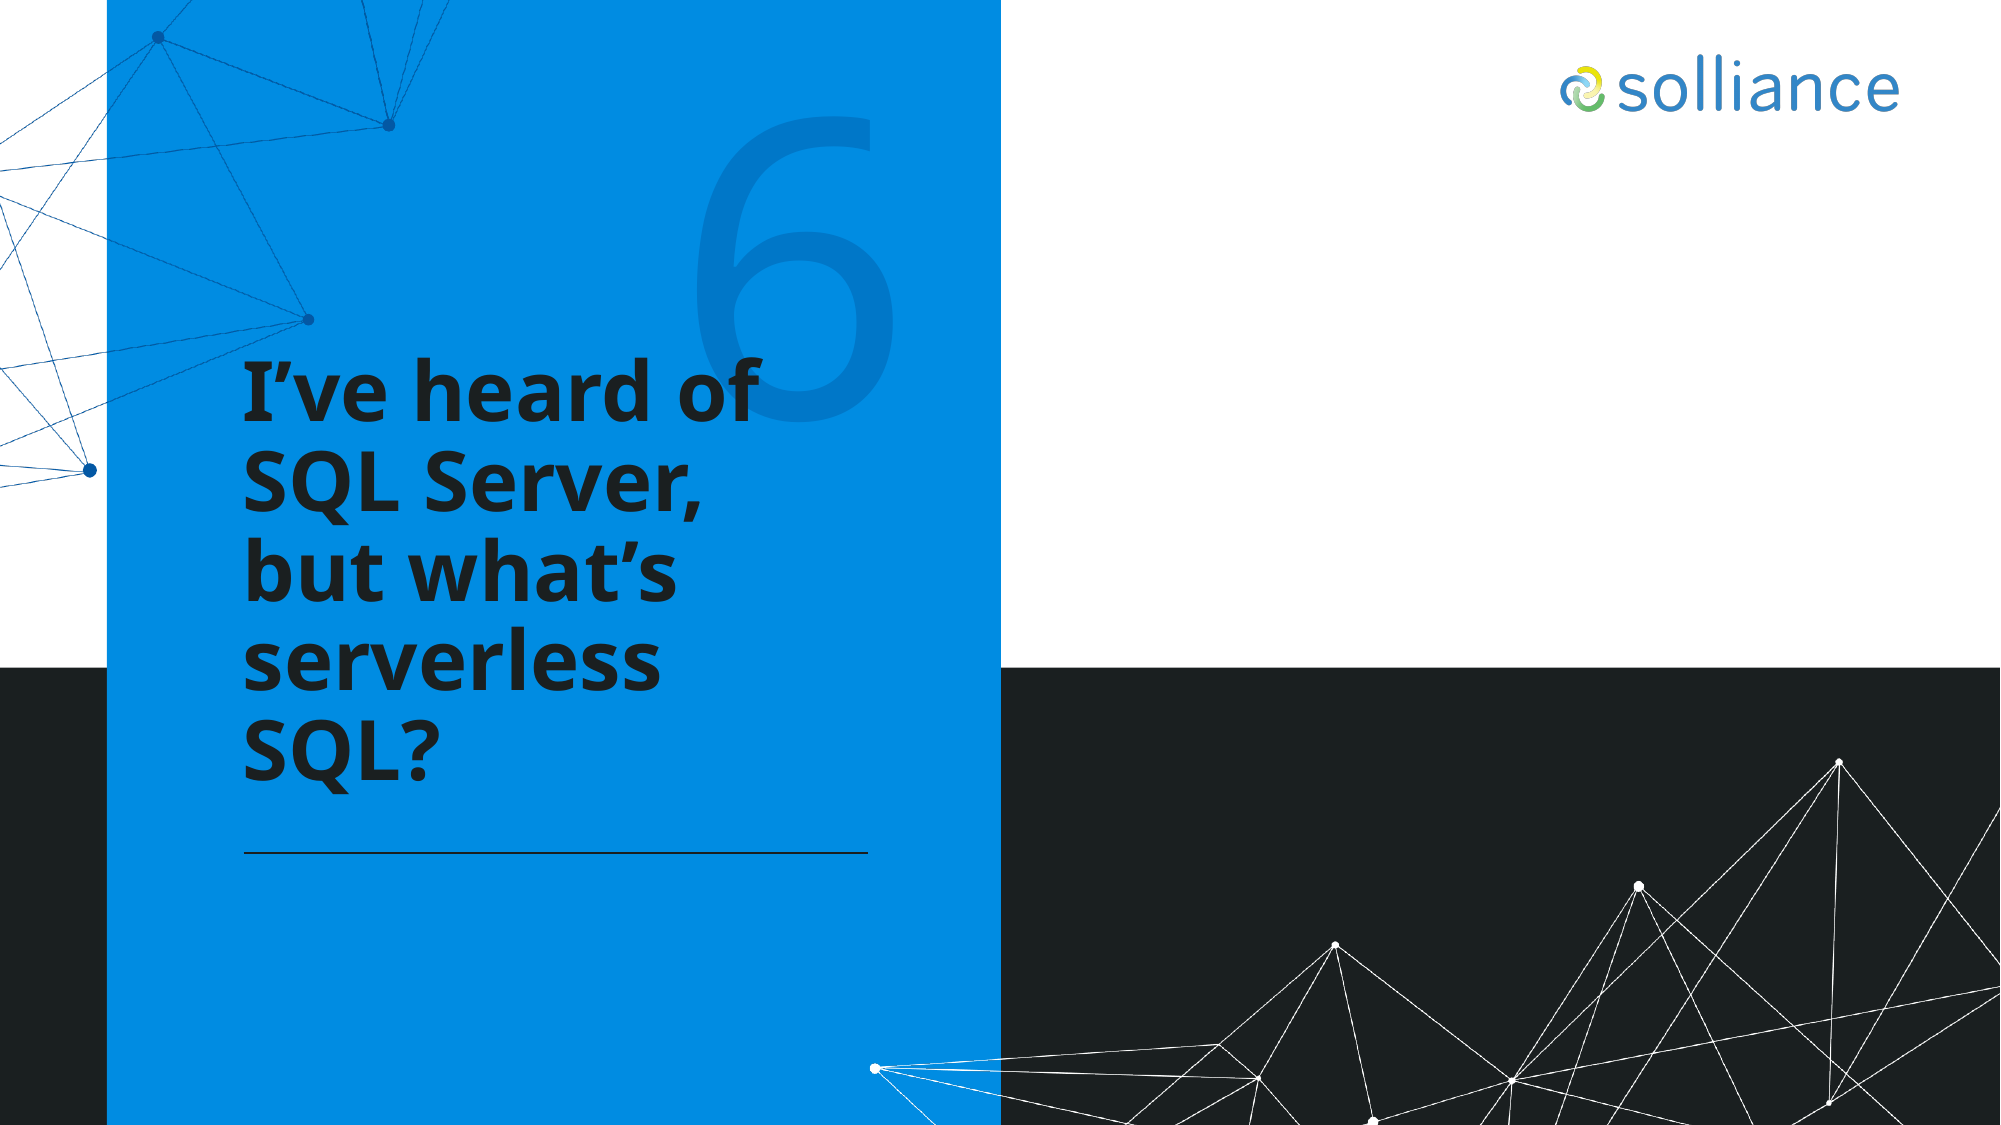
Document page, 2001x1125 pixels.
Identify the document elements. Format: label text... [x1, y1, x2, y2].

picture [1555, 50, 1903, 119]
picture [869, 668, 2000, 1125]
list 6 [538, 50, 929, 478]
picture [0, 0, 666, 852]
title I’ve heard of SQL Server, but what’s serverless SQL? [227, 242, 871, 807]
